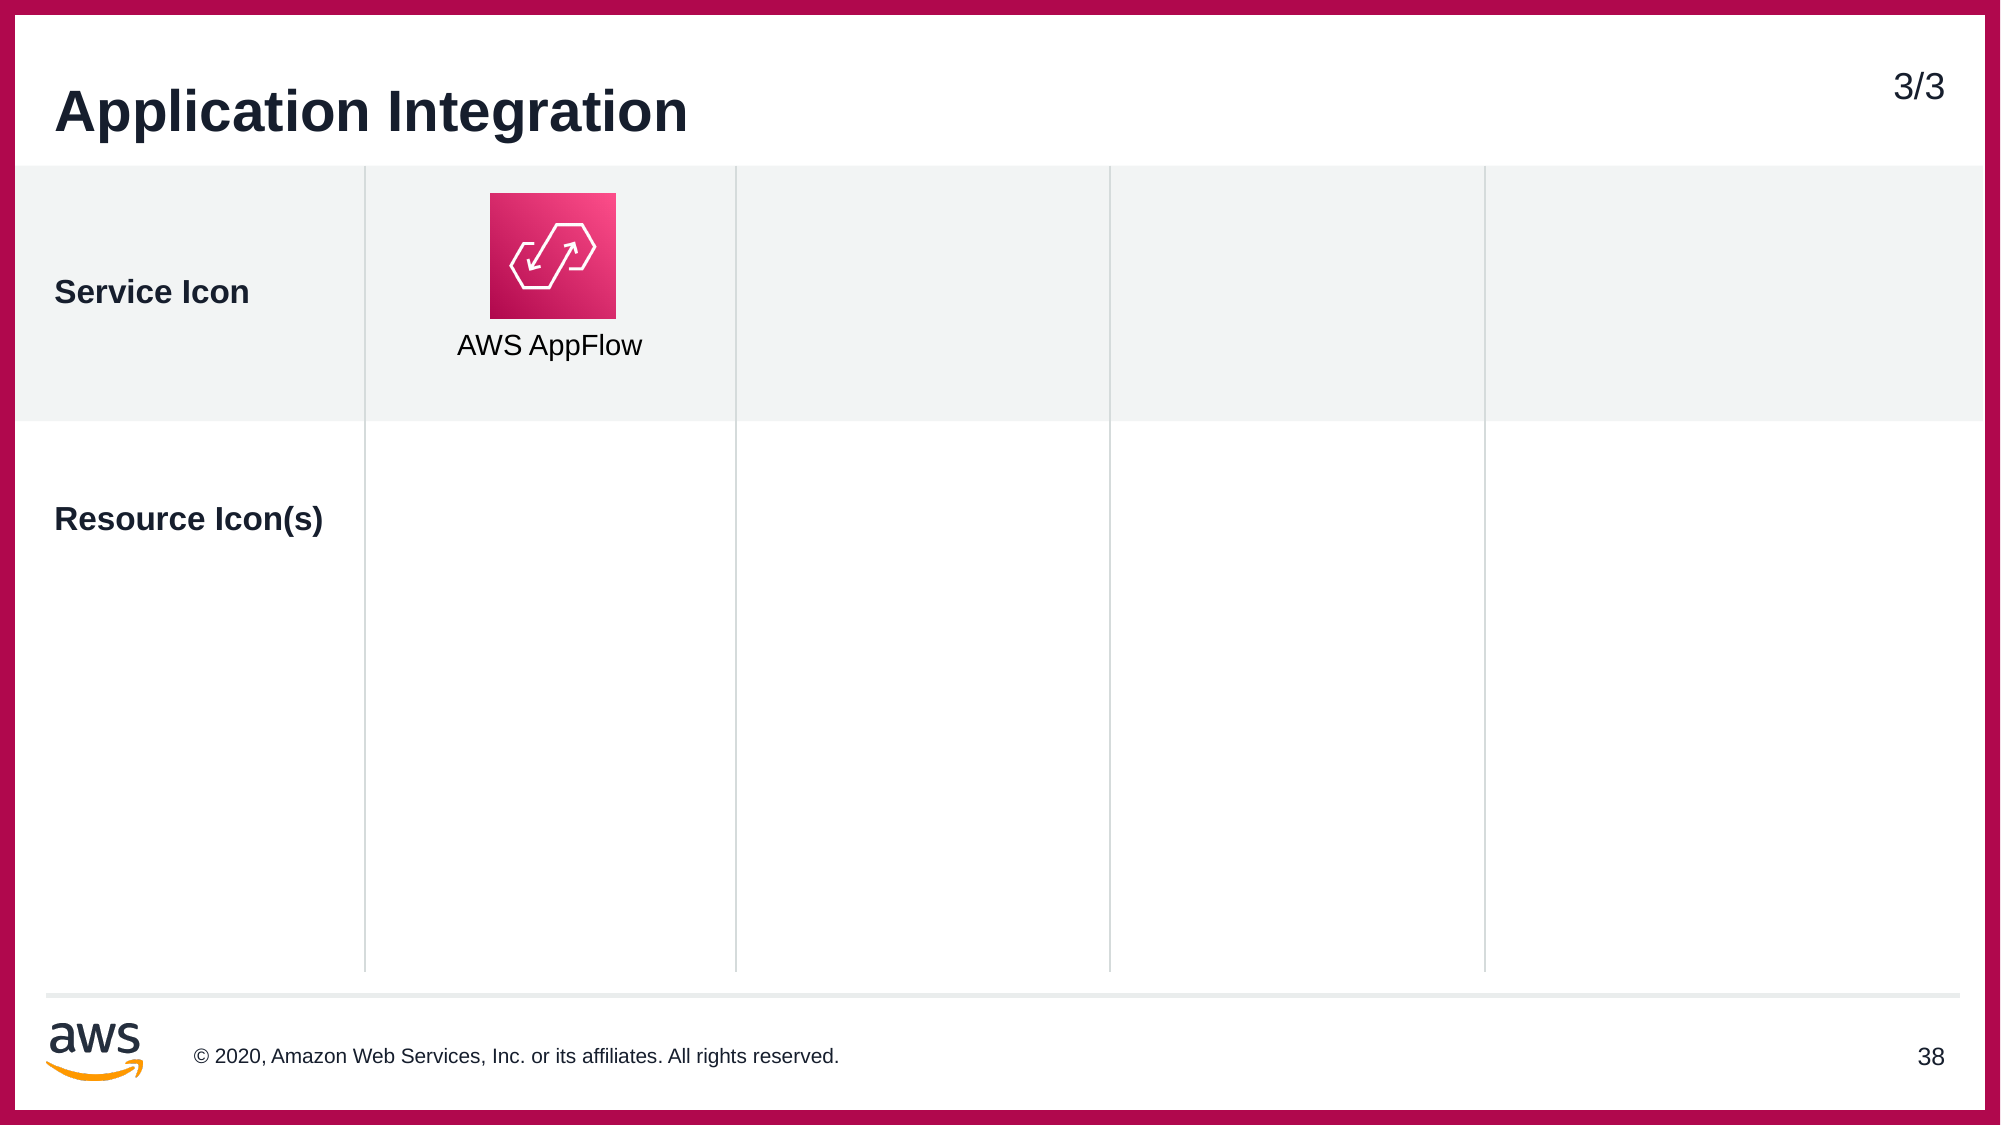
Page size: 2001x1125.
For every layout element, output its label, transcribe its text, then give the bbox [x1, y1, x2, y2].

picture [46, 1023, 143, 1081]
title Application Integration [39, 59, 1457, 166]
slide_number 38 [1493, 1025, 1961, 1086]
picture [490, 193, 616, 319]
footer © 2020, Amazon Web Services, Inc. or its affiliates. All rights reserved. [178, 1025, 911, 1086]
list 3/3 [1693, 59, 1961, 166]
text_box AWS AppFlow [363, 319, 735, 369]
